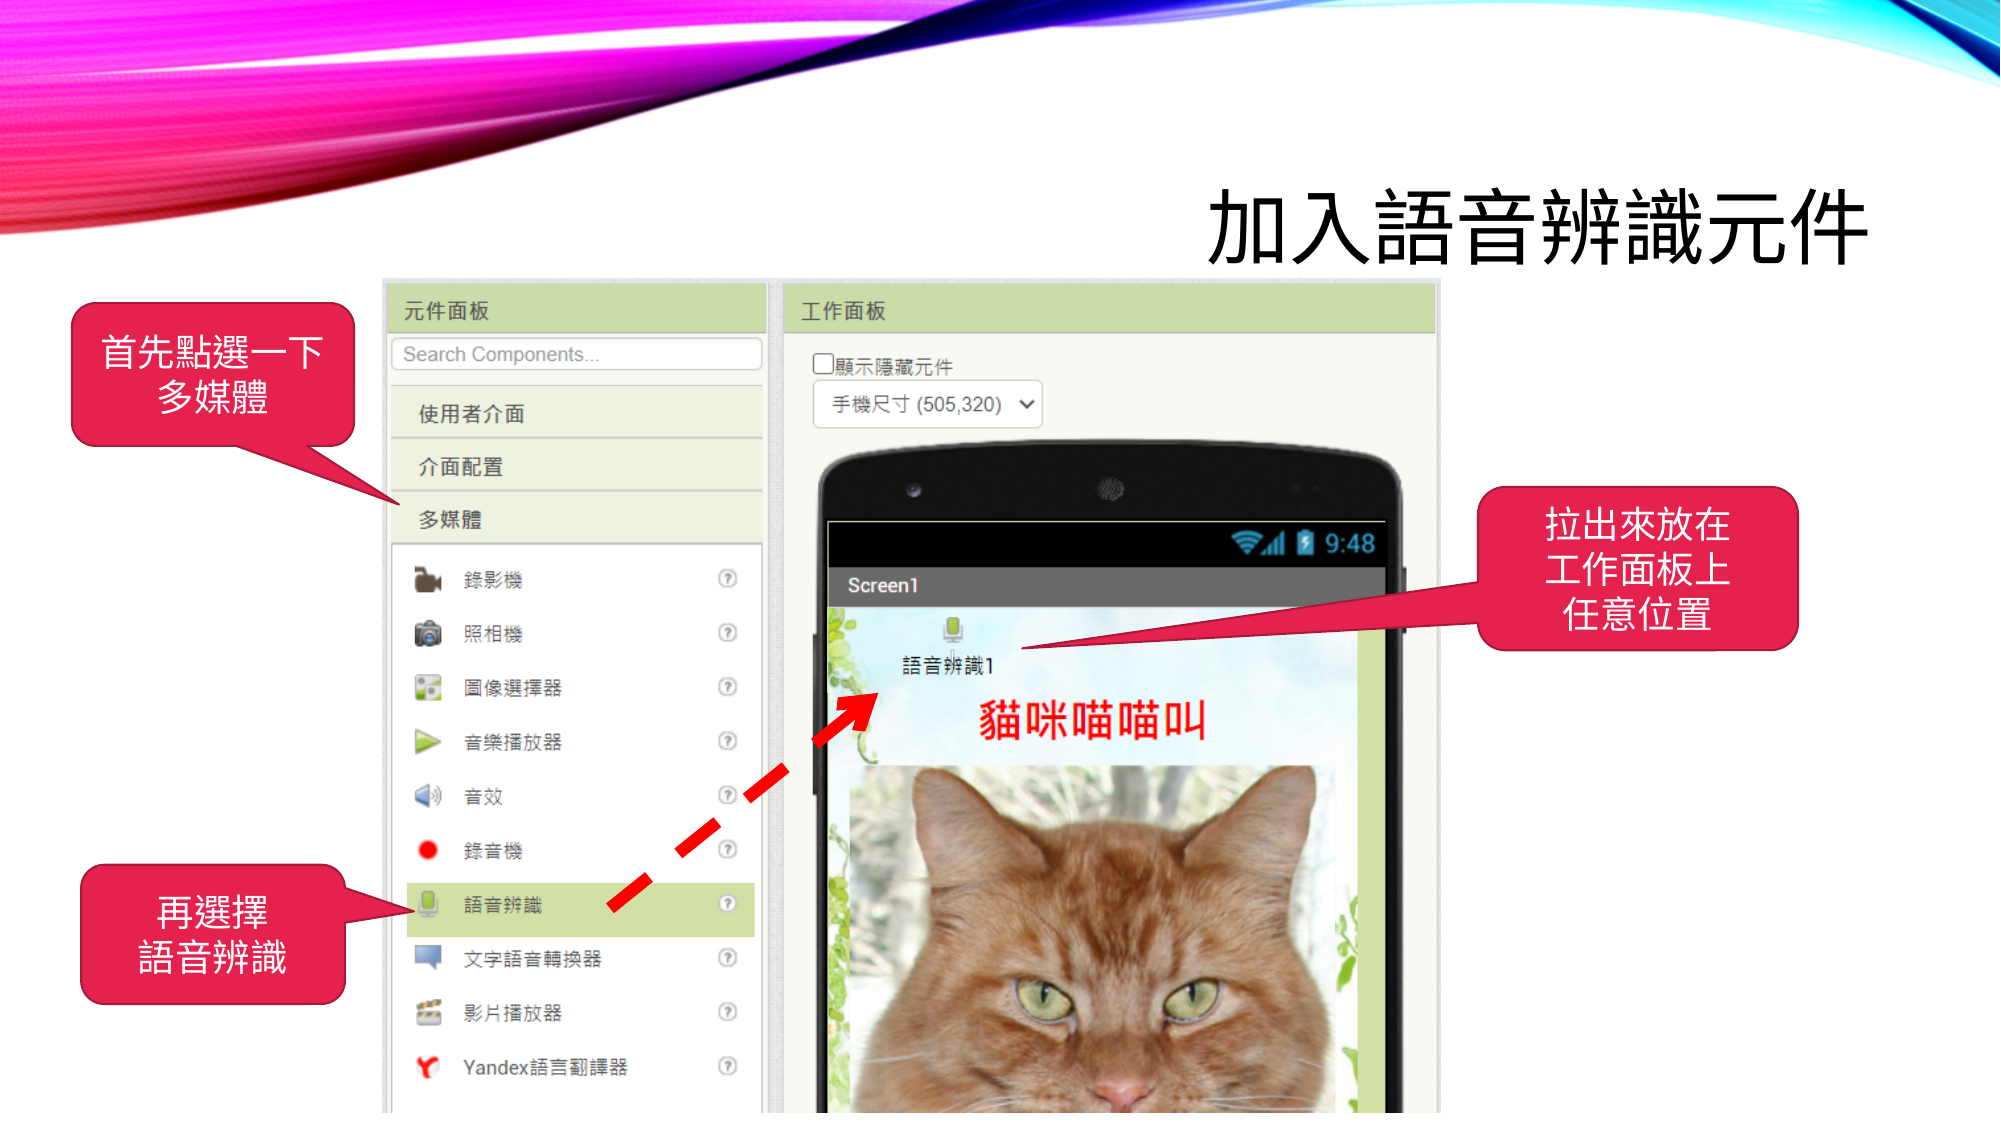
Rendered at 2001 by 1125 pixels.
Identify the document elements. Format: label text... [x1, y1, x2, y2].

picture [0, 0, 2000, 237]
text_box 首先點選一下 多媒體 [70, 302, 382, 500]
title 加入語音辨識元件 [474, 125, 1888, 338]
picture [1910, 0, 2000, 45]
text_box 再選擇 語音辨識 [80, 863, 382, 1006]
picture [1890, 0, 2000, 75]
text_box 拉出來放在 工作面板上 任意位置 [1441, 485, 1800, 652]
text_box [609, 692, 879, 909]
picture [382, 278, 1441, 1114]
